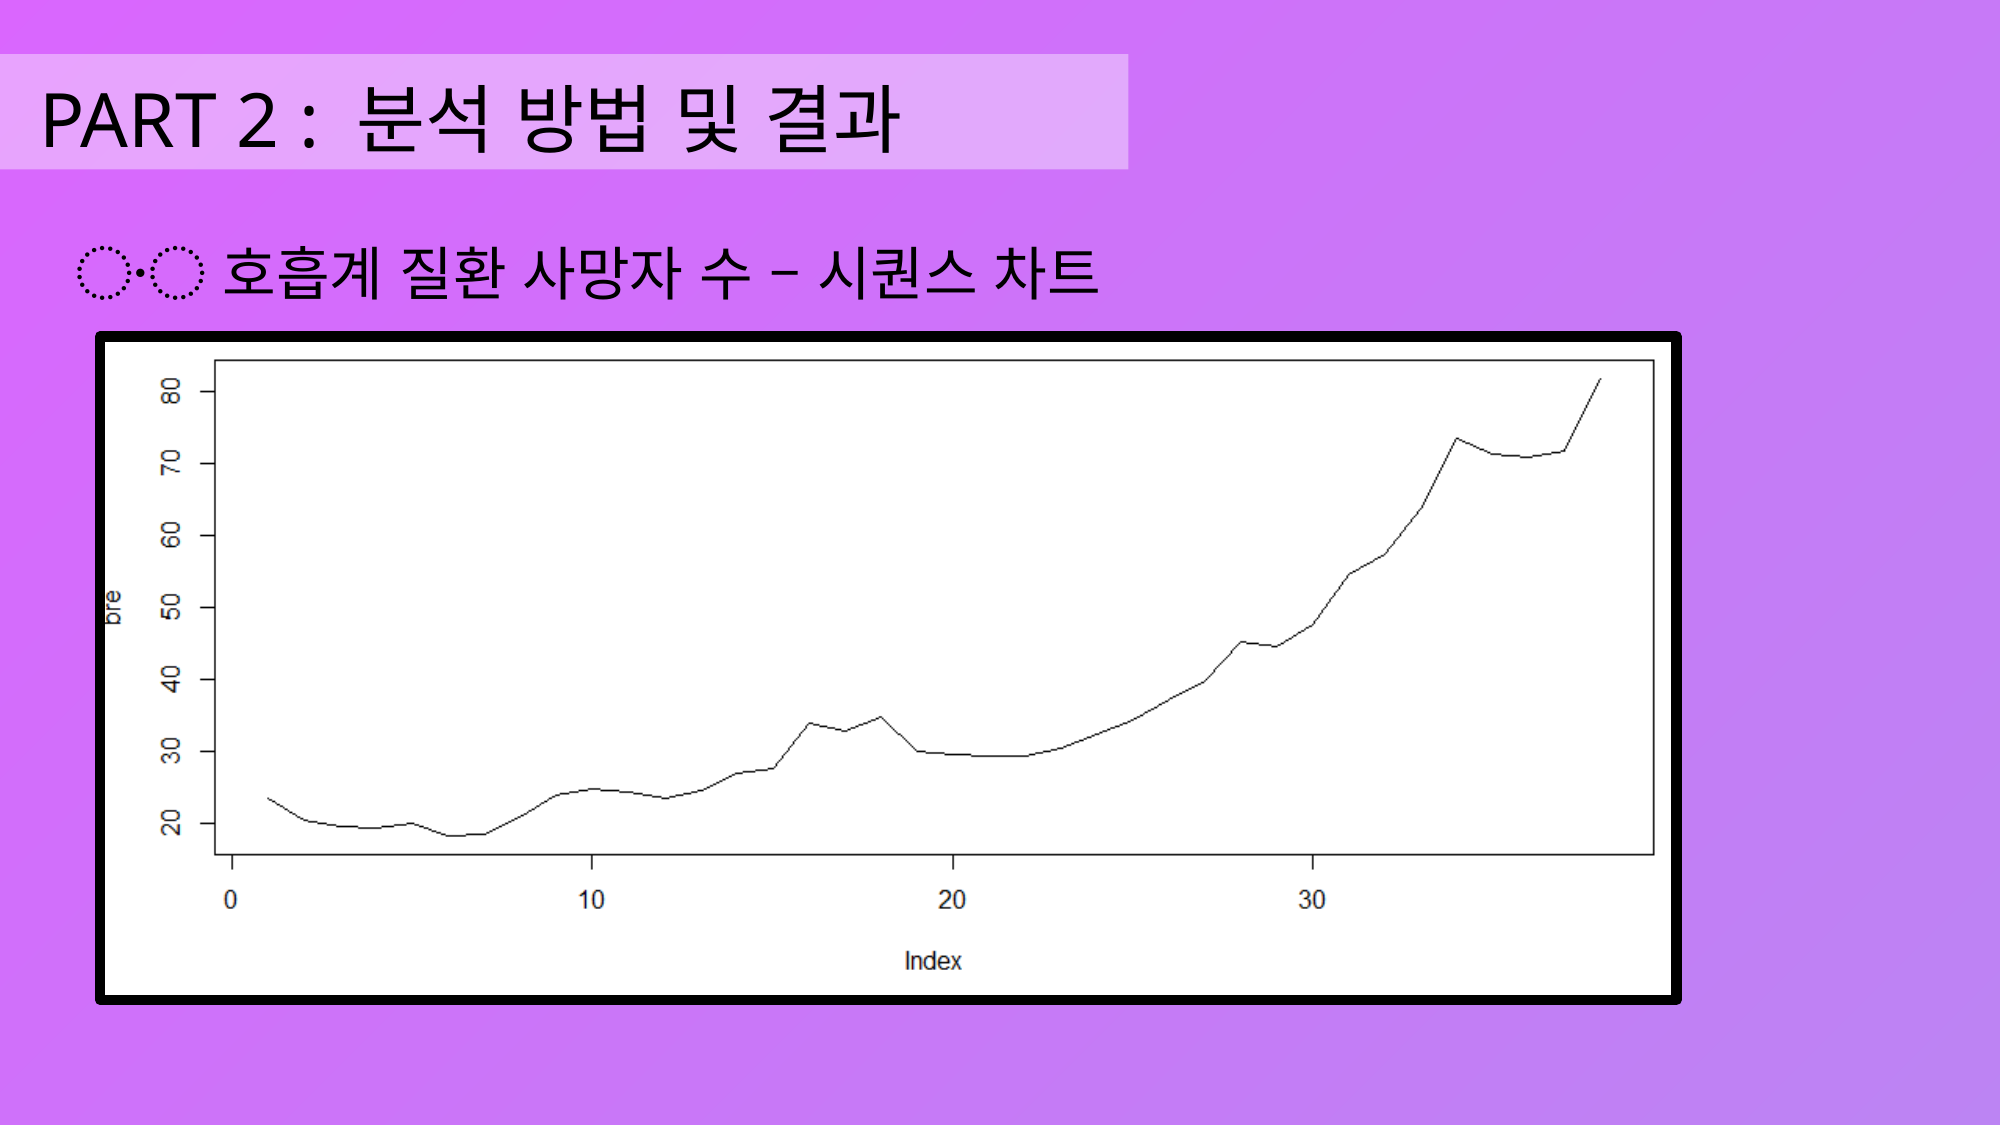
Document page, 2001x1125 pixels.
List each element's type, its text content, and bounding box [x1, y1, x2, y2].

text_box 〮 호흡계 질환 사망자 수 – 시퀀스 차트 [60, 229, 1828, 385]
picture [105, 341, 1672, 995]
title PART 2 : 분석 방법 및 결과 [24, 54, 1797, 192]
